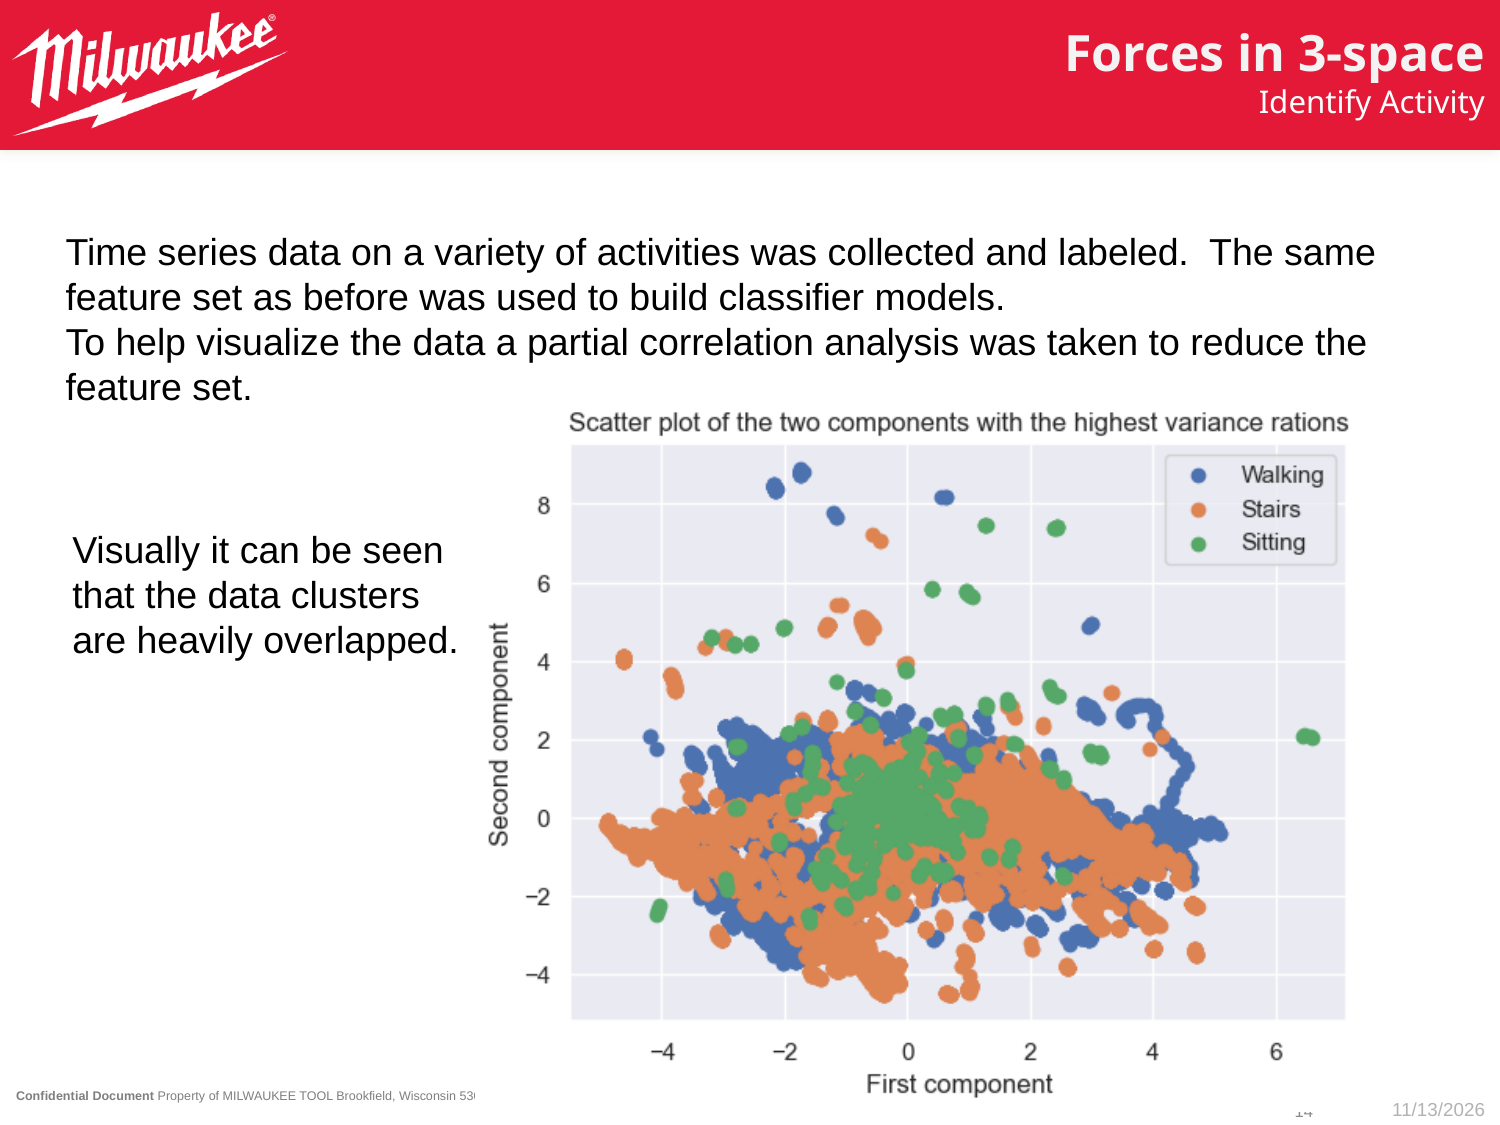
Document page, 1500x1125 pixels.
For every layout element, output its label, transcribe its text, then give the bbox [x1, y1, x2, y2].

title Forces in 3-space [262, 14, 1500, 75]
list Identify Activity [265, 75, 1500, 138]
picture [12, 12, 288, 136]
slide_number 14 [1265, 1120, 1328, 1125]
text_box Time series data on a variety of activities was collected and labeled. The same feature set as before was used to build classifier models. To help visualize the data a partial correlation analysis was taken to reduce the feature set. [50, 220, 1450, 416]
picture [475, 397, 1364, 1113]
text_box Visually it can be seen that the data clusters are heavily overlapped. [57, 519, 469, 669]
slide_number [1363, 1097, 1500, 1121]
